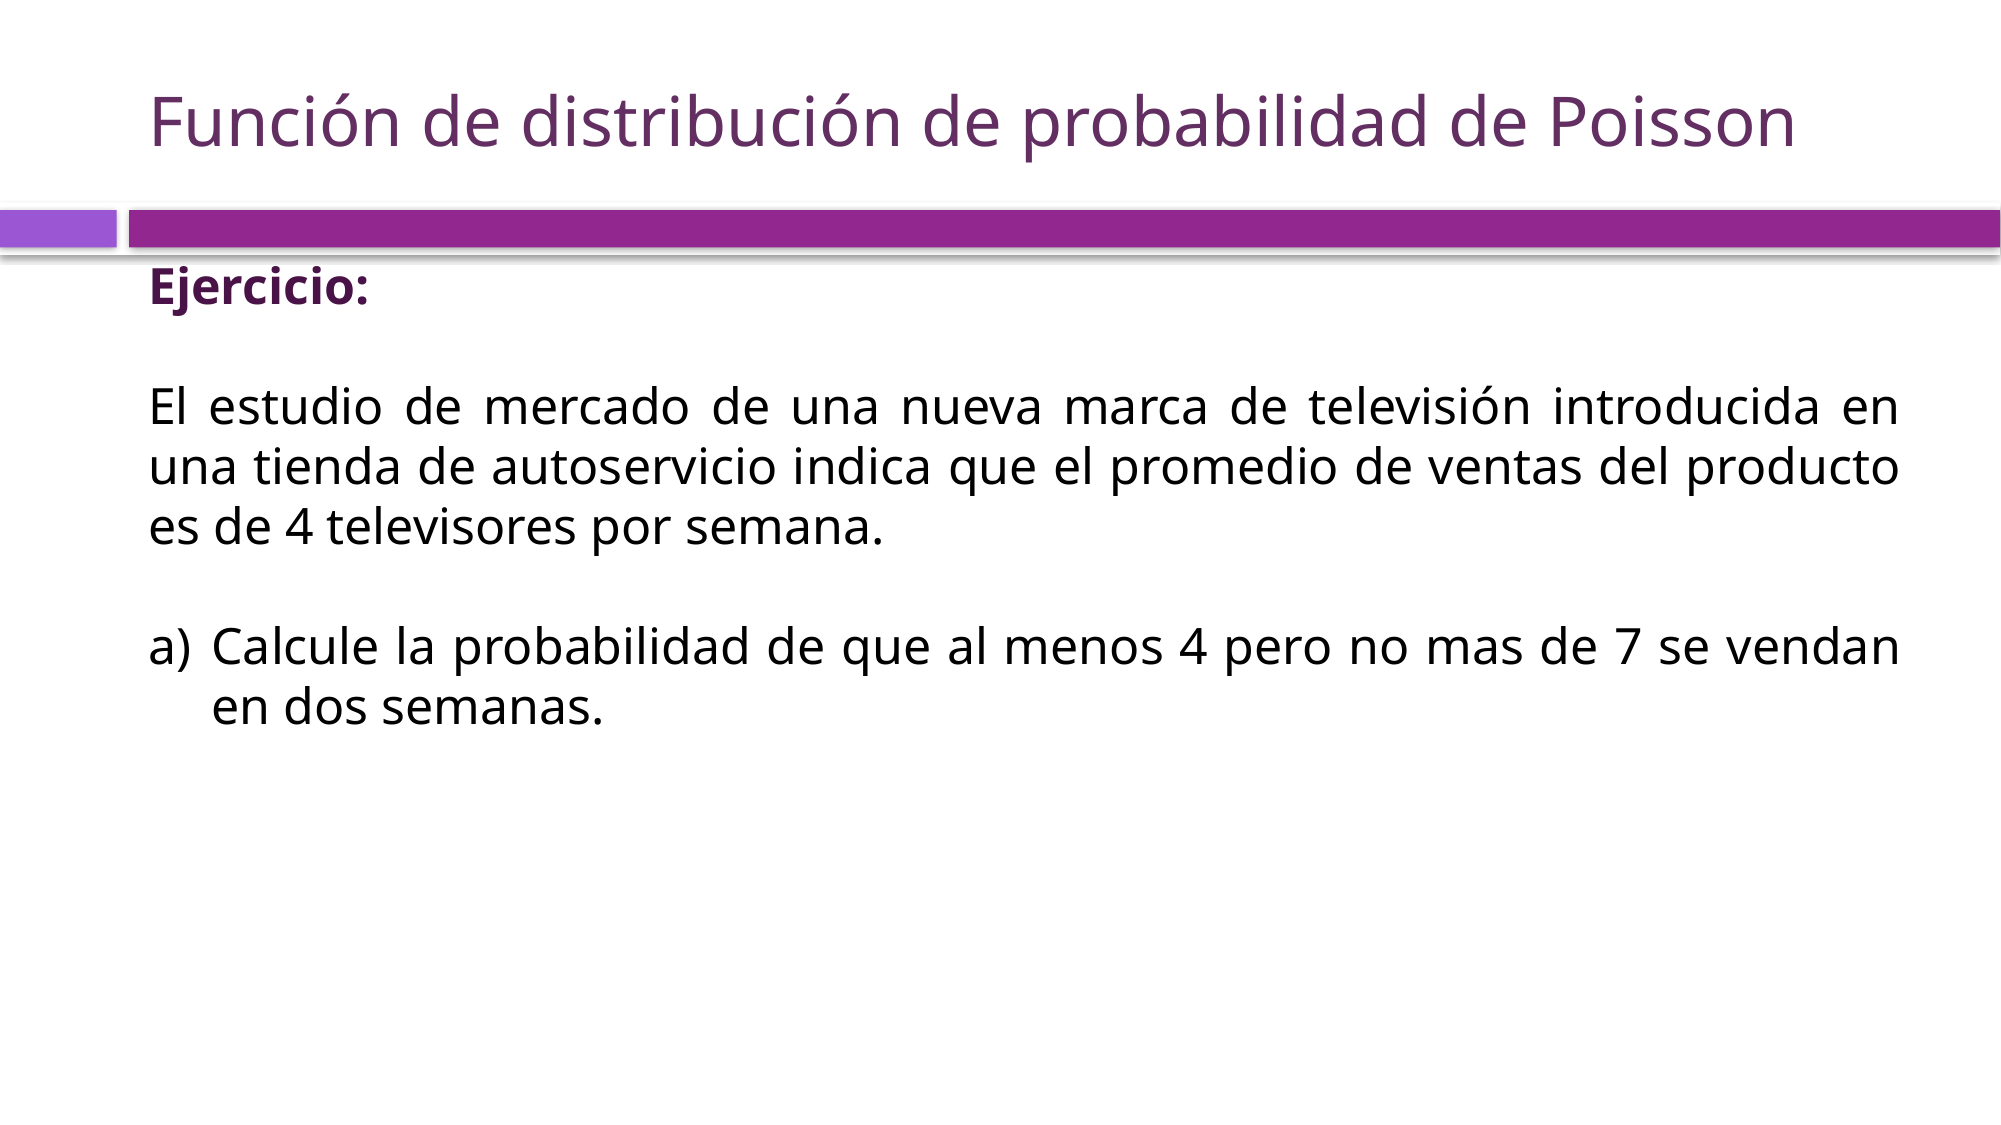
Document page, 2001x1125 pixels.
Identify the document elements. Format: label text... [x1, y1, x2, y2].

title Función de distribución de probabilidad de Poisson [133, 37, 1917, 200]
text_box Ejercicio: El estudio de mercado de una nueva marca de televisión introducida en una tienda de autoservicio indica que el promedio de ventas del producto es de 4 televisores por semana. Calcule la probabilidad de que al menos 4 pero no mas de 7 se vendan en dos semanas. [133, 247, 1917, 742]
